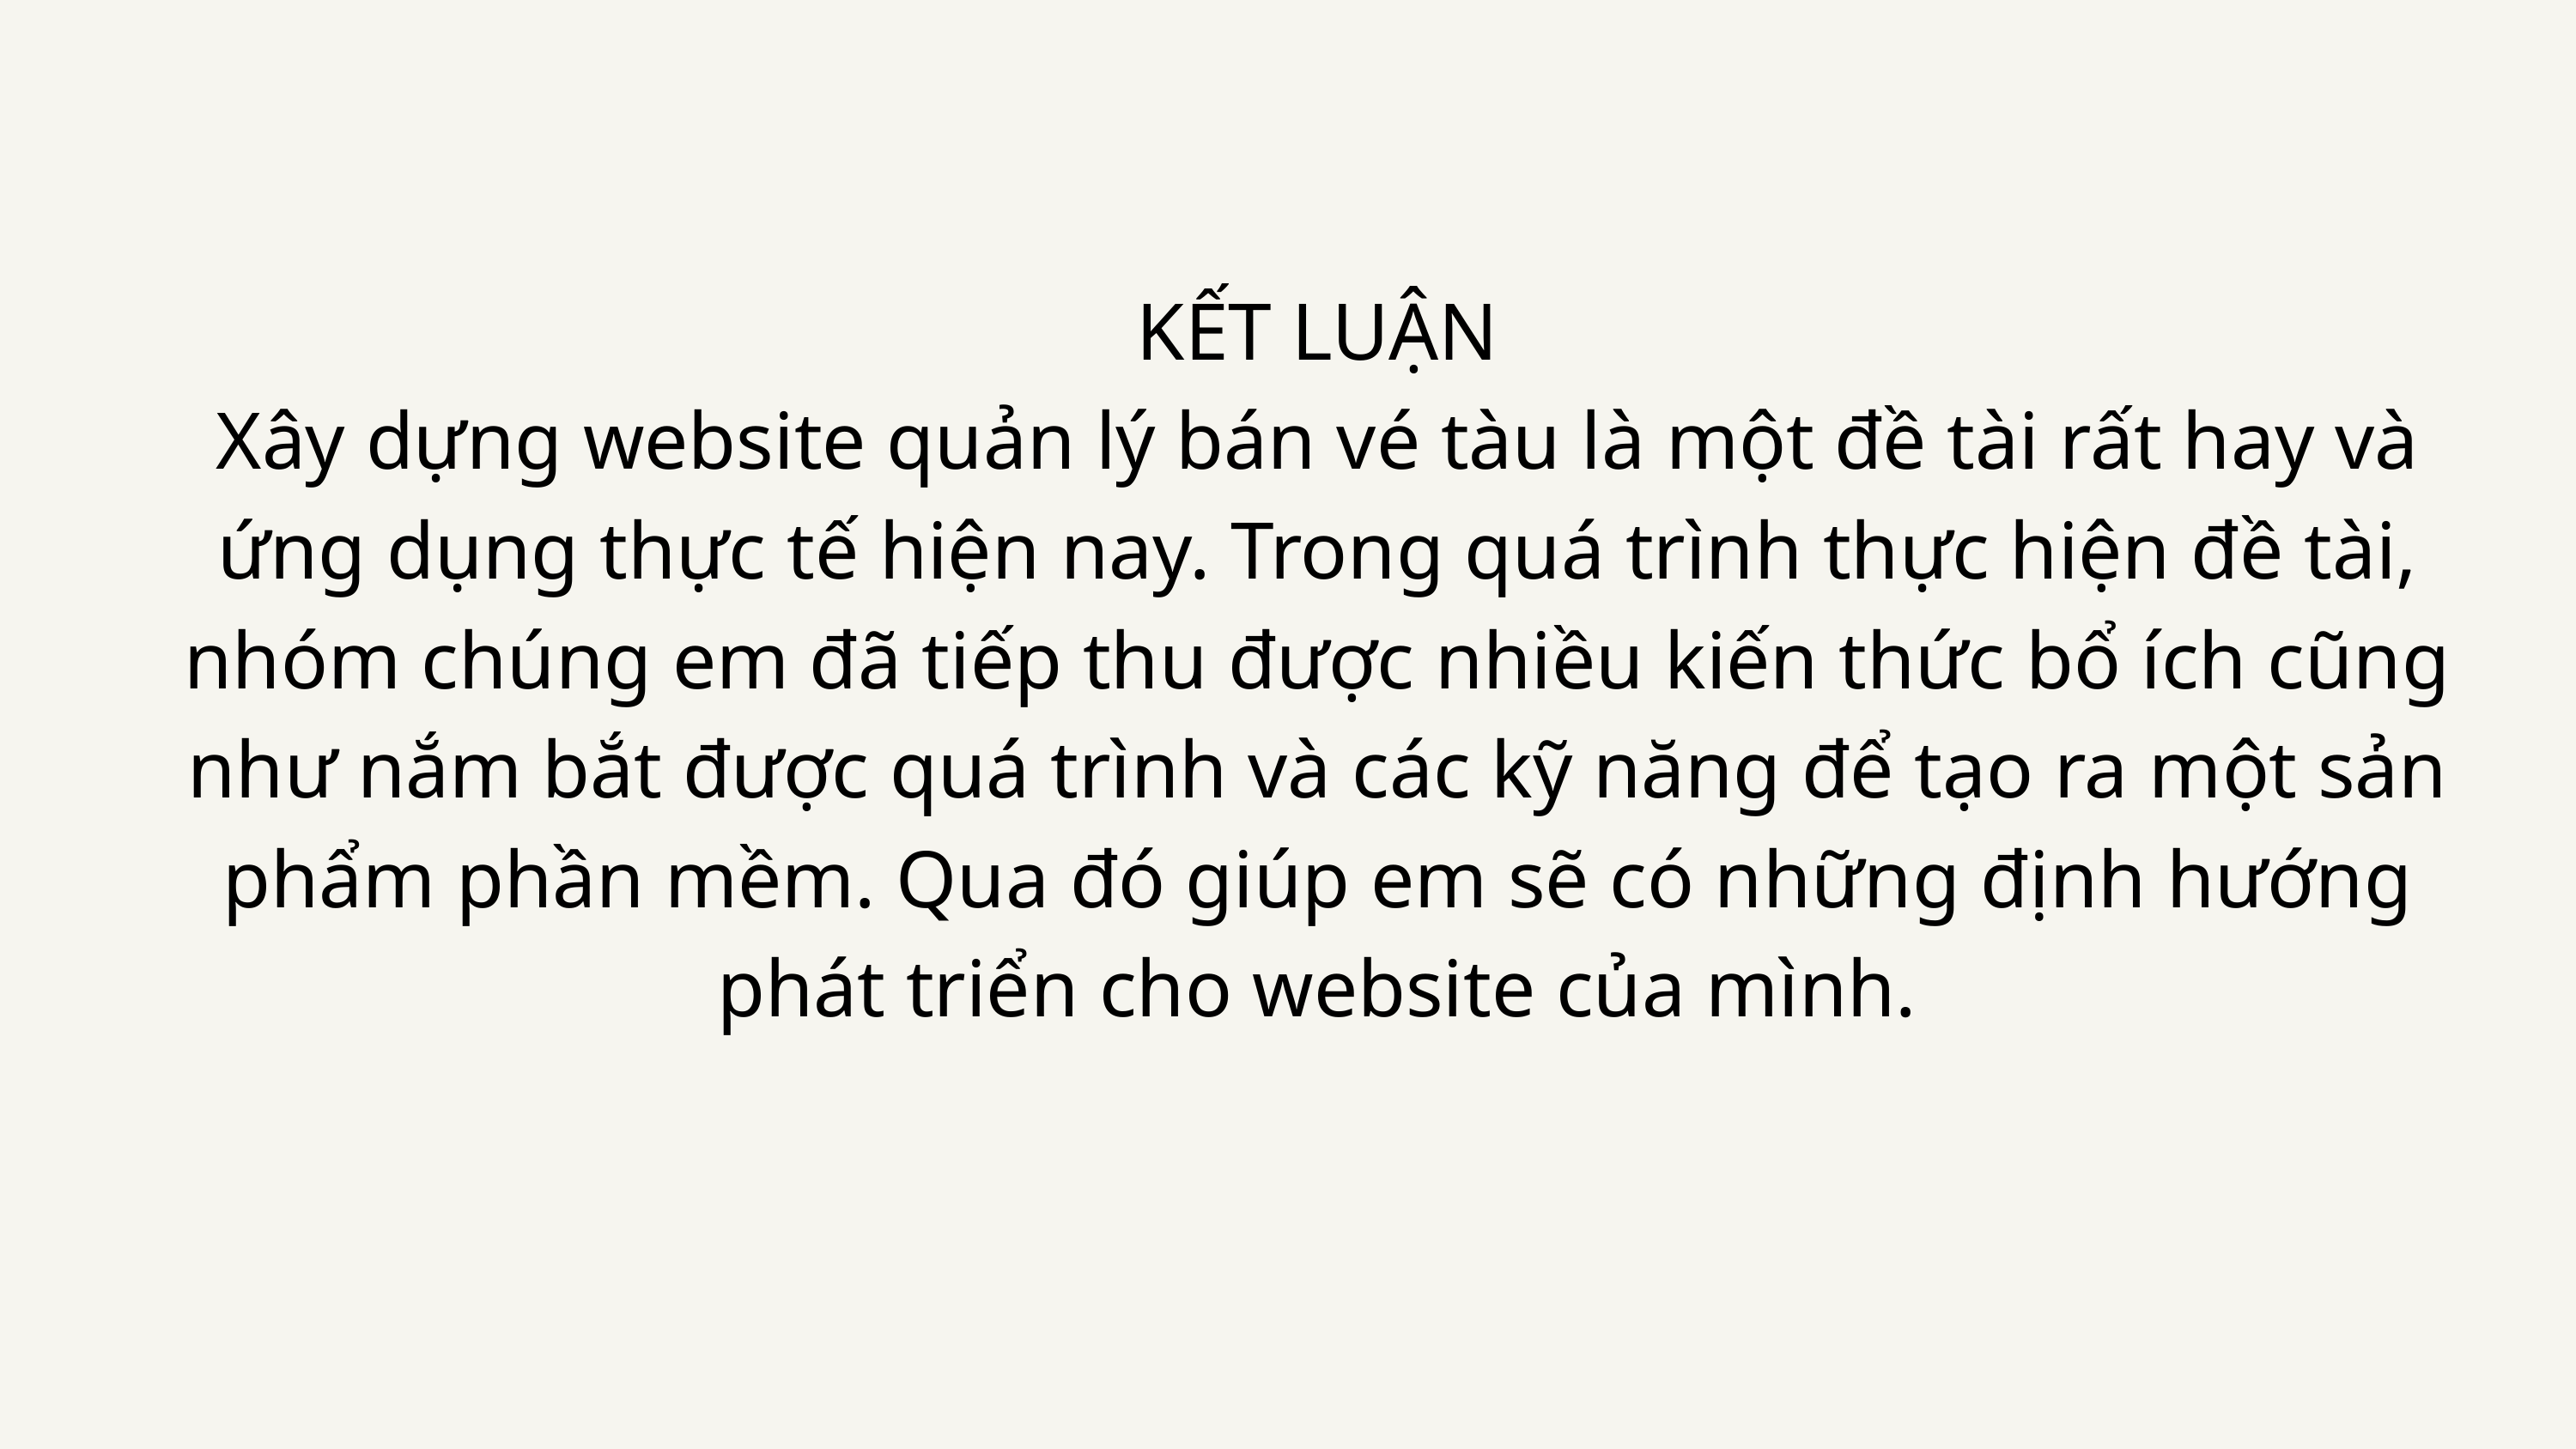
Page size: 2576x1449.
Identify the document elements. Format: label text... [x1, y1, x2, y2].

text_box KẾT LUẬN Xây dựng website quản lý bán vé tàu là một đề tài rất hay và ứng dụng thực tế hiện nay. Trong quá trình thực hiện đề tài, nhóm chúng em đã tiếp thu được nhiều kiến thức bổ ích cũng như nắm bắt được quá trình và các kỹ năng để tạo ra một sản phẩm phần mềm. Qua đó giúp em sẽ có những định hướng phát triển cho website của mình. [147, 265, 2488, 1143]
